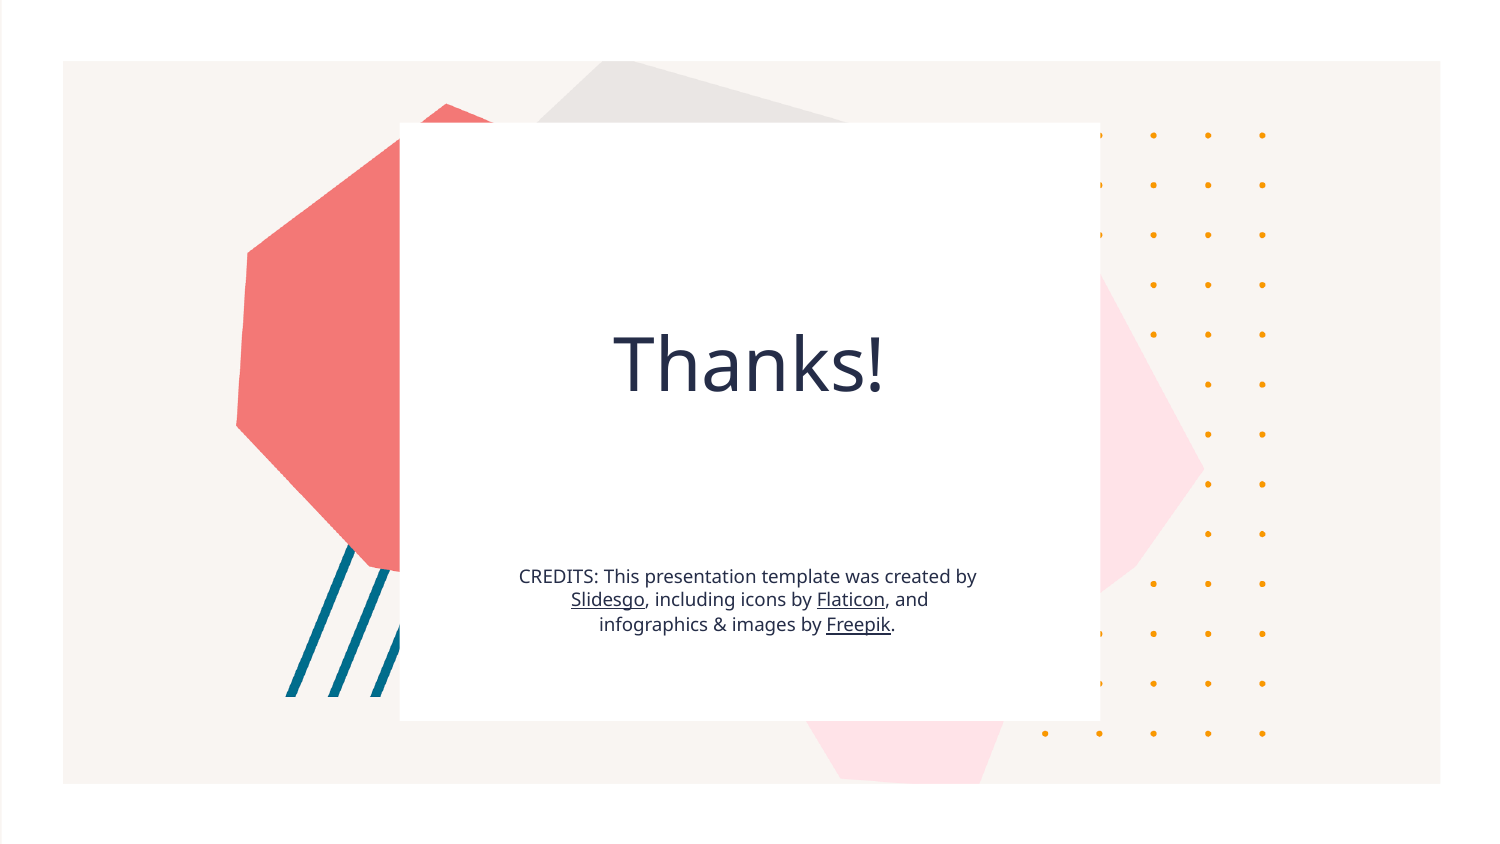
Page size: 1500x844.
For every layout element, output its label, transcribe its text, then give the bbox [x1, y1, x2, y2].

title Thanks! [475, 283, 1025, 422]
picture [63, 62, 1440, 783]
